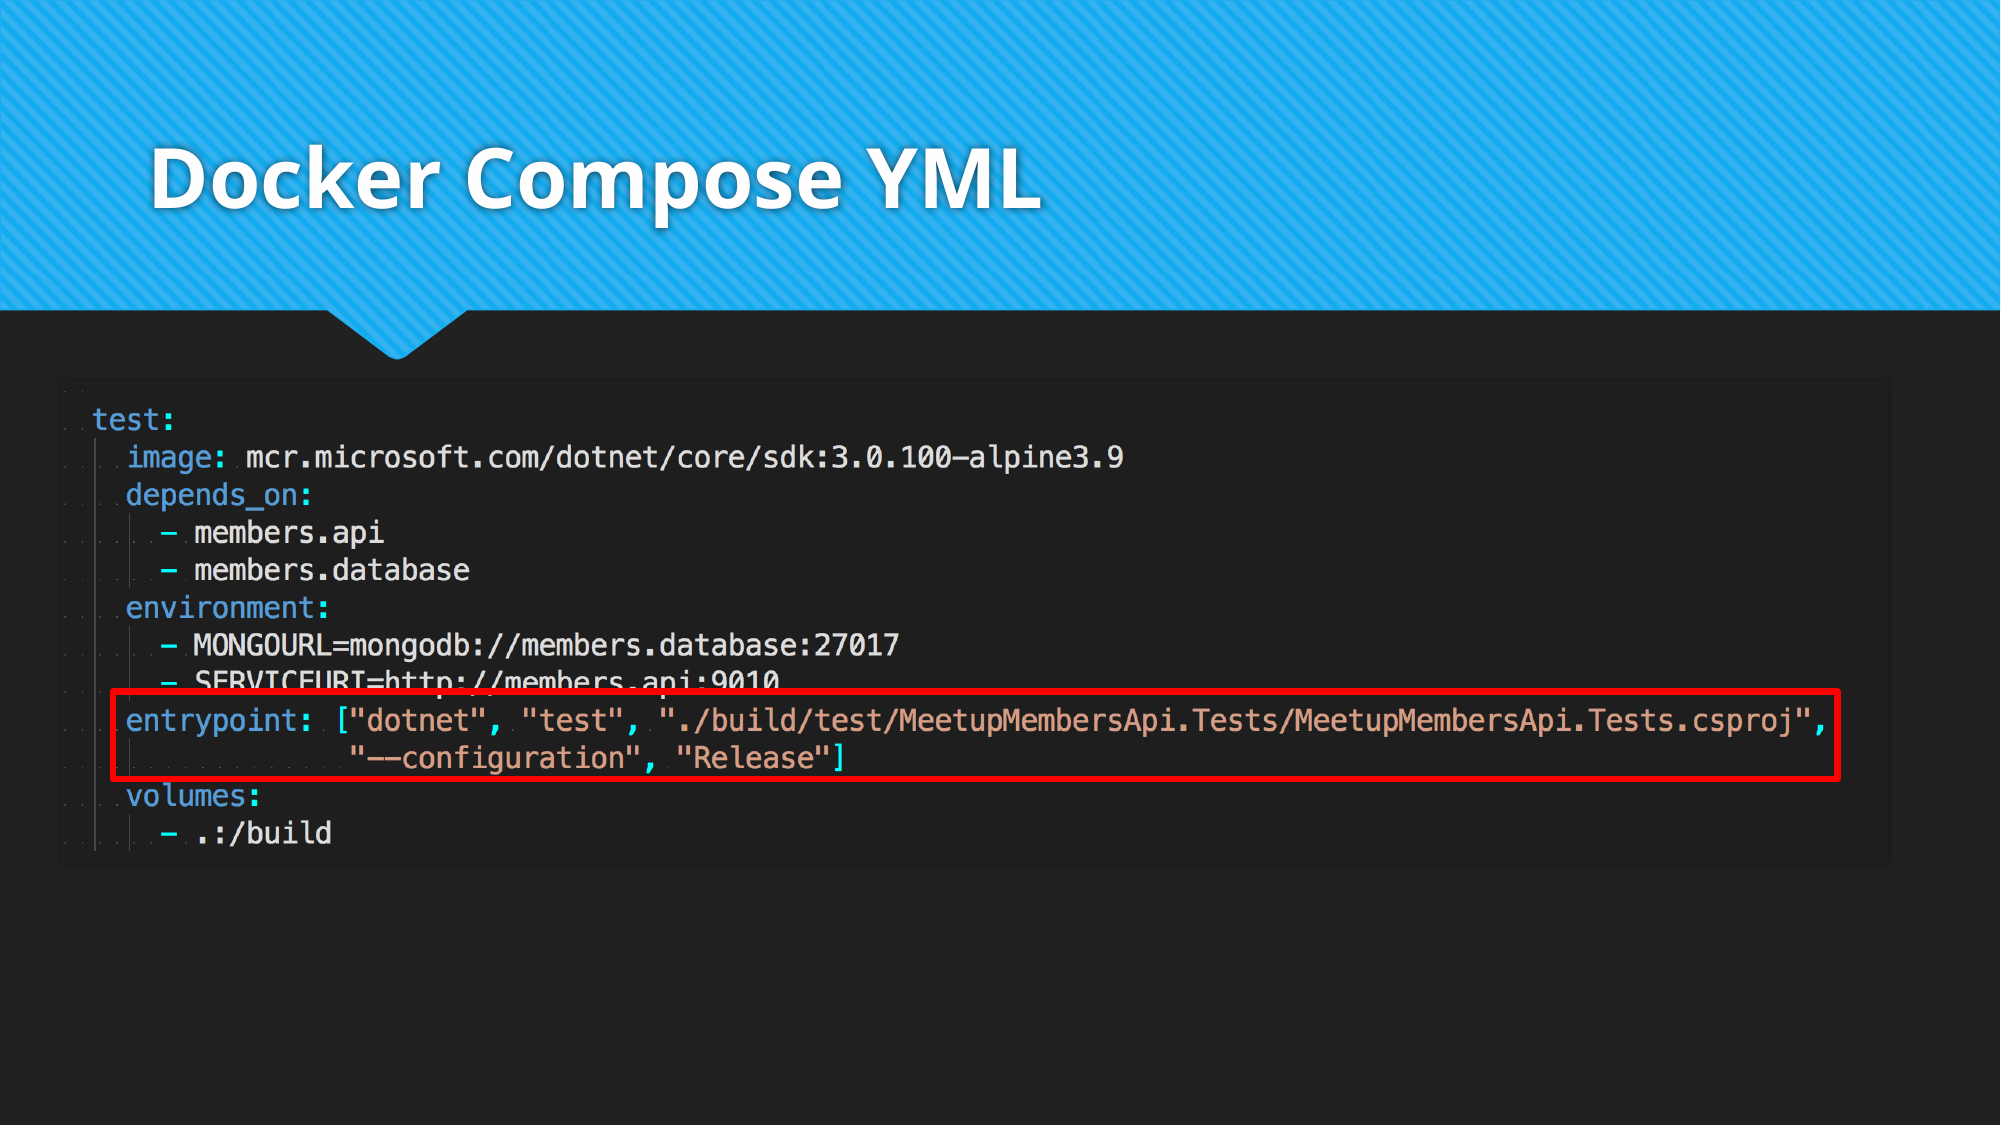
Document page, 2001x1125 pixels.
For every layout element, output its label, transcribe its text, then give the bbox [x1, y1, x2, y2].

title Docker Compose YML [132, 73, 1868, 233]
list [61, 381, 1888, 865]
